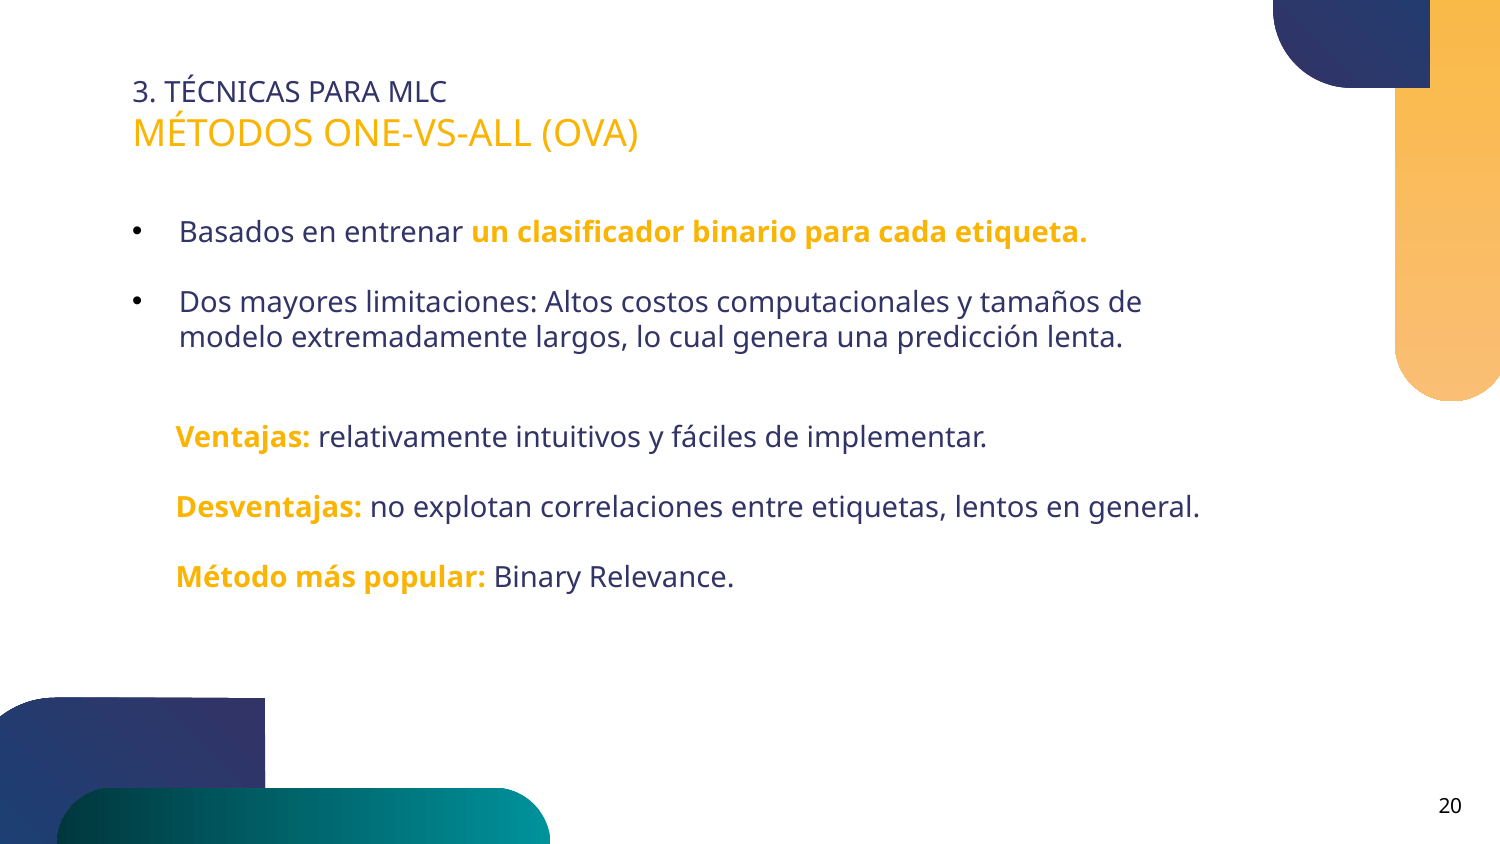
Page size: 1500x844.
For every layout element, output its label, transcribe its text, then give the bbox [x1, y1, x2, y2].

text_box 20 [1423, 784, 1481, 825]
text_box Ventajas: relativamente intuitivos y fáciles de implementar. Desventajas: no explotan correlaciones entre etiquetas, lentos en general. Método más popular: Binary Relevance. [160, 410, 1288, 601]
title 3. TÉCNICAS PARA MLC MÉTODOS ONE-VS-ALL (OVA) [117, 58, 1383, 153]
text_box Basados en entrenar un clasificador binario para cada etiqueta. Dos mayores limitaciones: Altos costos computacionales y tamaños de modelo extremadamente largos, lo cual genera una predicción lenta. [117, 205, 1244, 361]
